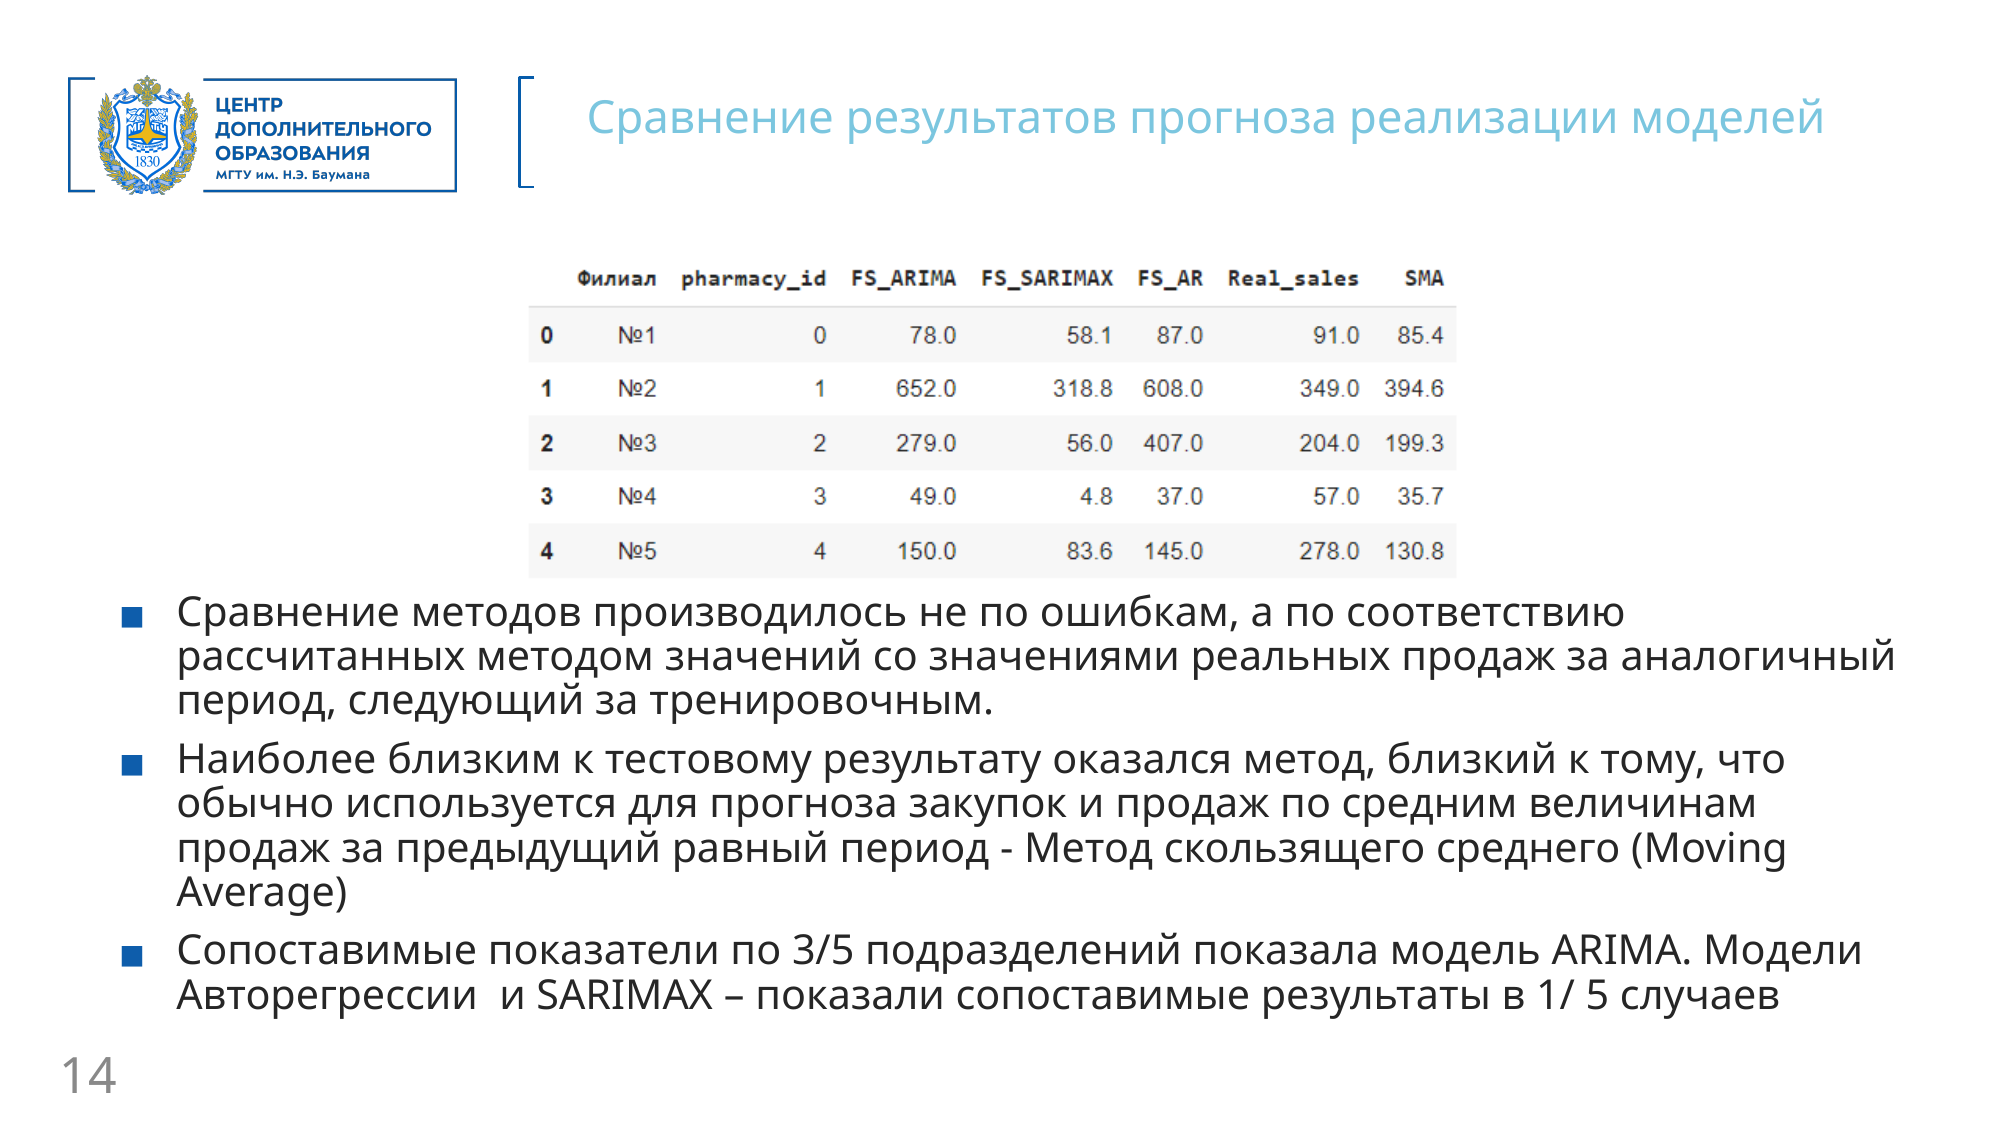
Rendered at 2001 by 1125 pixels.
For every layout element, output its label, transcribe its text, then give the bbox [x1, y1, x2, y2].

slide_number 14 [44, 1055, 139, 1101]
picture [68, 75, 457, 195]
picture [526, 249, 1466, 584]
list Сравнение методов производилось не по ошибкам, а по соответствию рассчитанных методом значений со значениями реальных продаж за аналогичный период, следующий за тренировочным. Наиболее близким к тестовому результату оказался метод, близкий к тому, что обычно используется для прогноза закупок и продаж по средним величинам продаж за предыдущий равный период - Метод скользящего среднего (Moving Average) Сопоставимые показатели по 3/5 подразделений показала модель ARIMA. Модели Авторегрессии и SARIMAX – показали сопоставимые результаты в 1/ 5 случаев [91, 582, 1929, 1026]
list Сравнение результатов прогноза реализации моделей [535, 86, 1977, 183]
